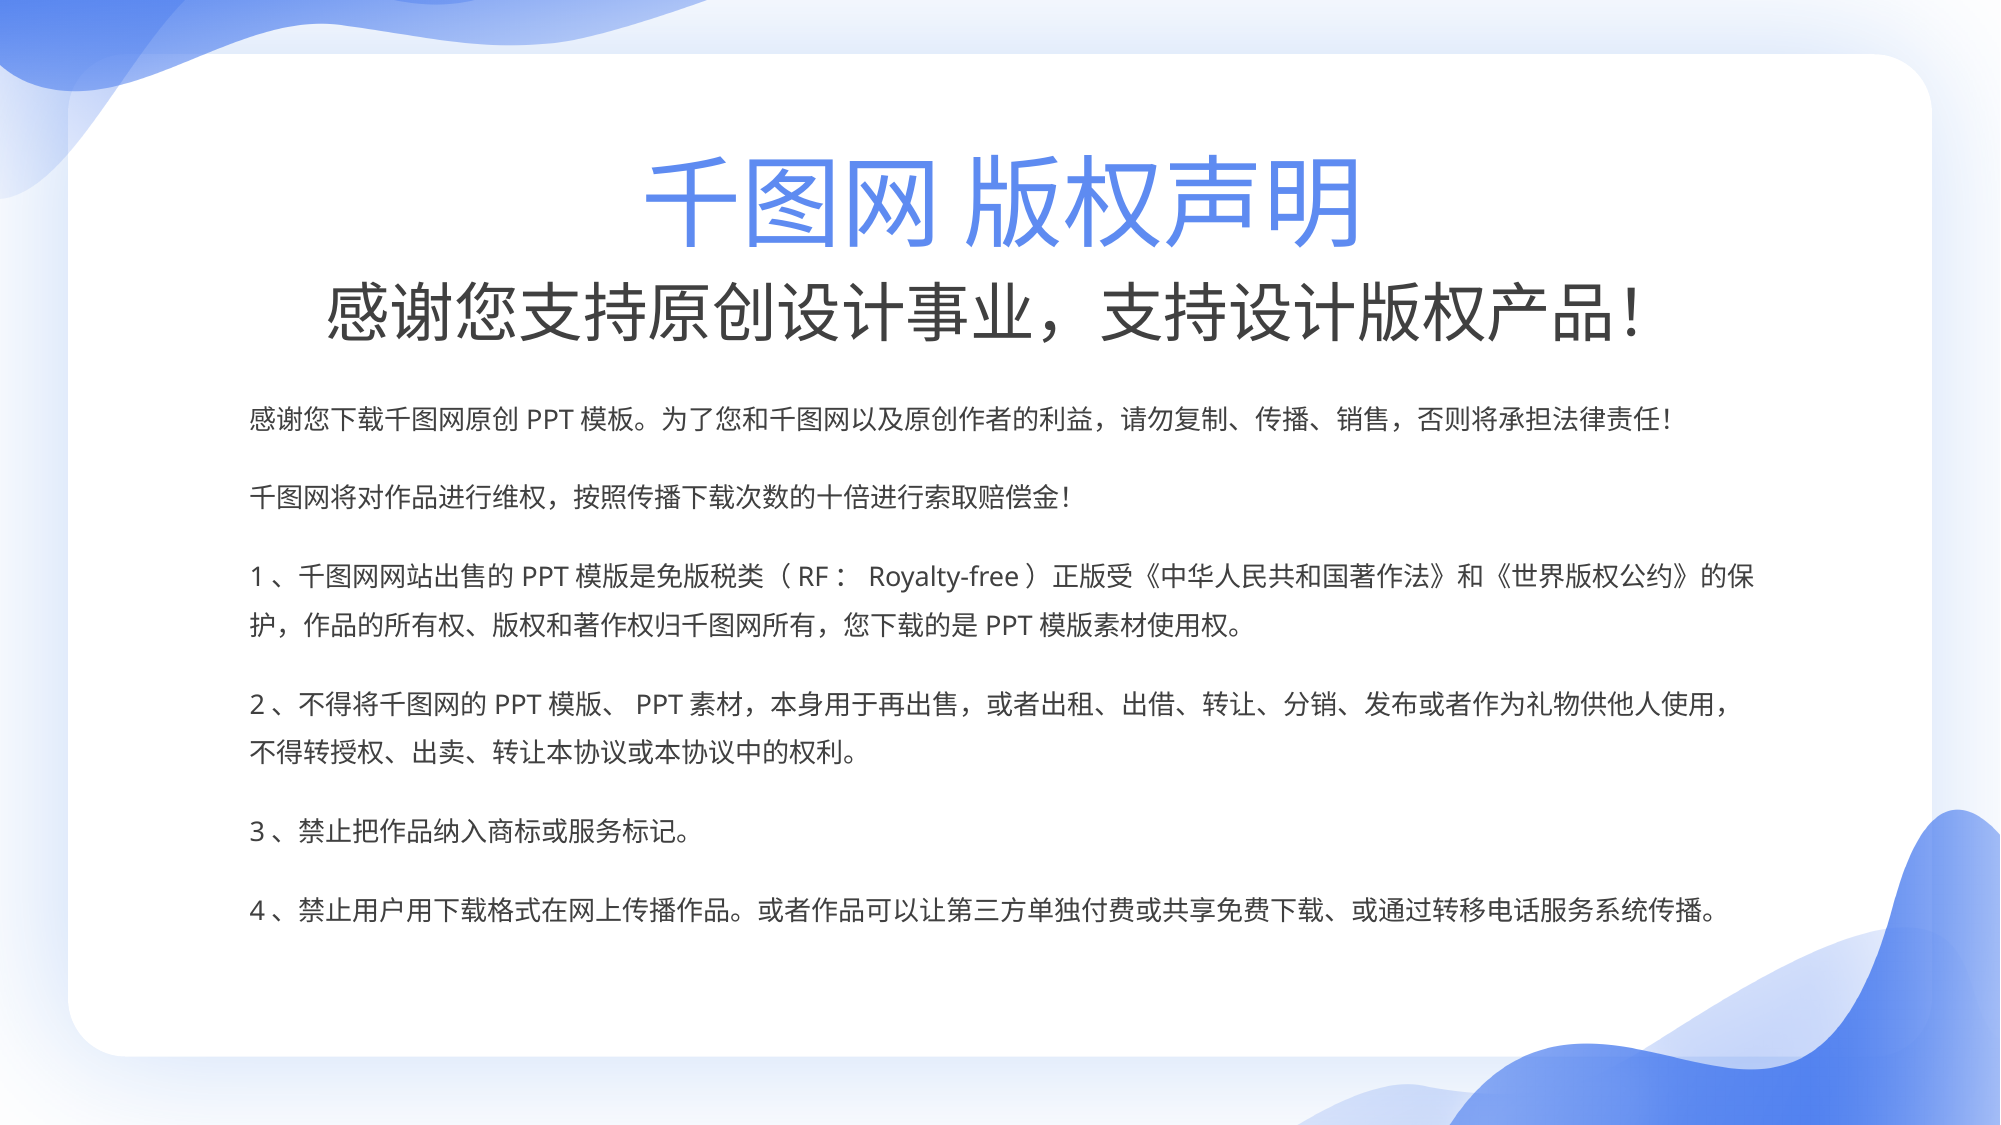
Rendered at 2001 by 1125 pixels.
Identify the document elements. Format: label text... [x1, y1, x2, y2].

text_box [68, 229, 1267, 1056]
text_box [716, 54, 1932, 771]
picture [1267, 771, 2000, 1125]
picture [0, 0, 716, 229]
text_box 千图网 版权声明 感谢您支持原创设计事业，支持设计版权产品！ 感谢您下载千图网原创PPT模板。为了您和千图网以及原创作者的利益，请勿复制、传播、销售，否则将承担法律责任！ 千图网将对作品进行维权，按照传播下载次数的十倍进行索取赔偿金！ 1、千图网网站出售的PPT模版是免版税类（RF：Royalty-free）正版受《中华人民共和国著作法》和《世界版权公约》的保护，作品的所有权、版权和著作权归千图网所有，您下载的是PPT模版素材使用权。 2、不得将千图网的PPT模版、PPT素材，本身用于再出售，或者出租、出借、转让、分销、发布或者作为礼物供他人使用，不得转授权、出卖、转让本协议或本协议中的权利。 3、禁止把作品纳入商标或服务标记。 4、禁止用户用下载格式在网上传播作品。或者作品可以让第三方单独付费或共享免费下载、或通过转移电话服务系统传播。 [234, 132, 1771, 933]
